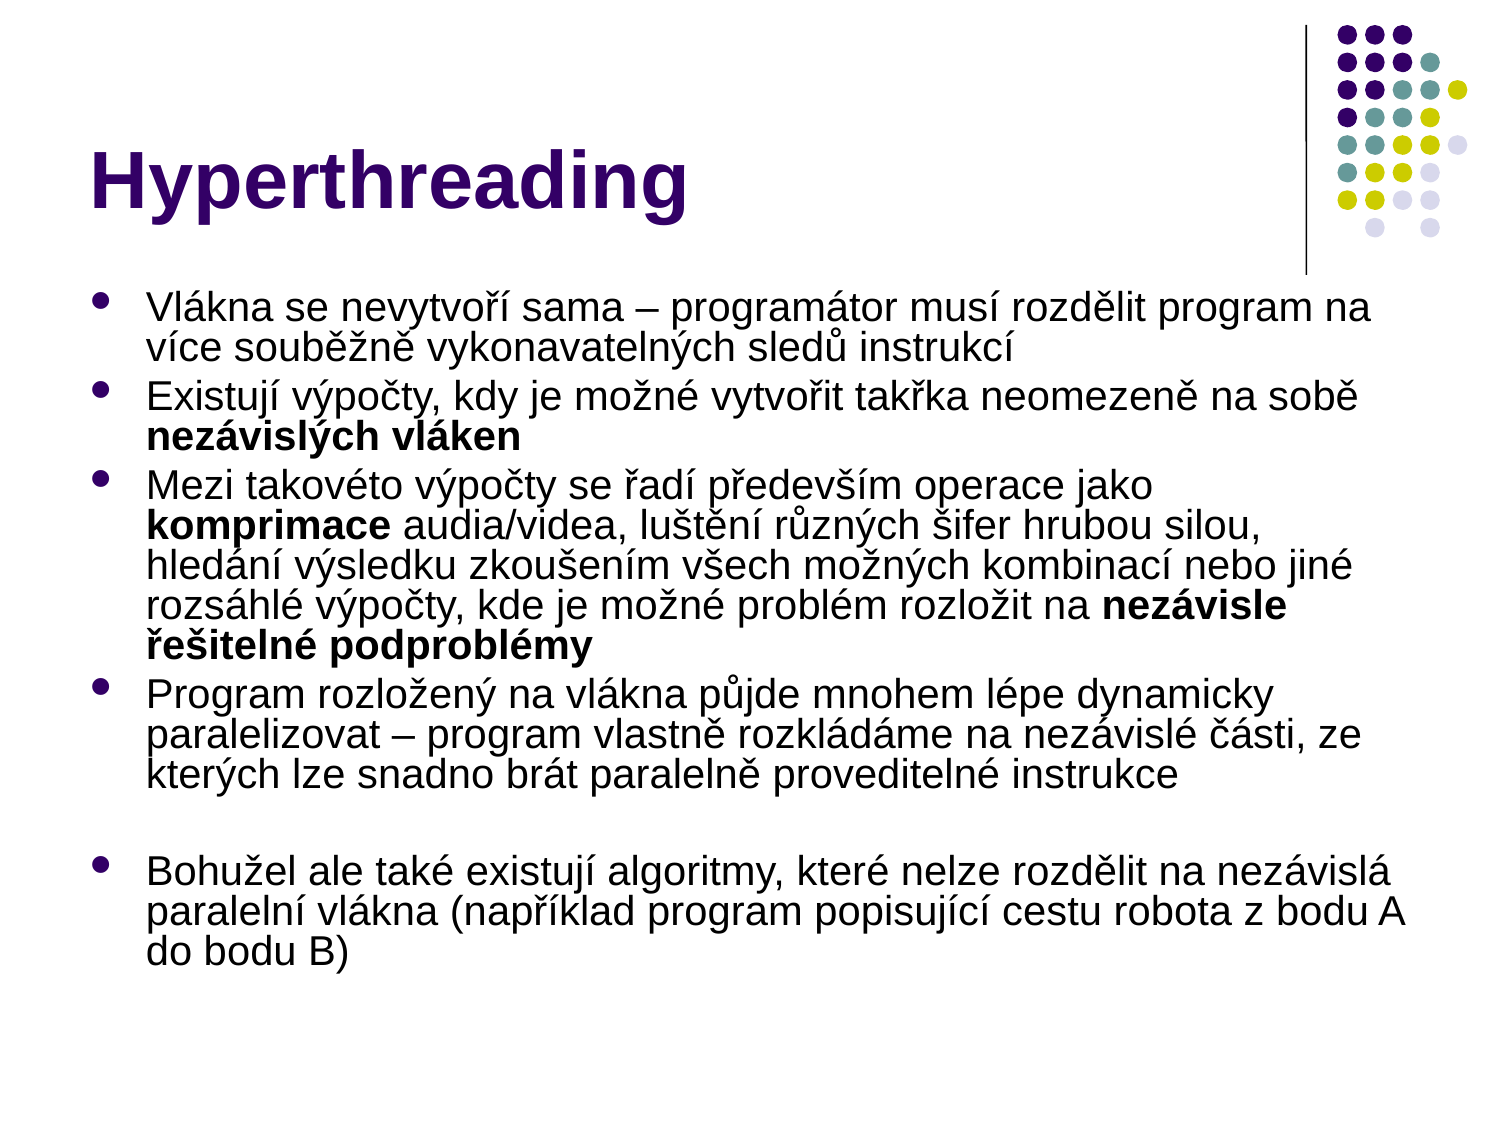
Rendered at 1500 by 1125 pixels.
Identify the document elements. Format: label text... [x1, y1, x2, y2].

list Vlákna se nevytvoří sama – programátor musí rozdělit program na více souběžně vykonavatelných sledů instrukcí Existují výpočty, kdy je možné vytvořit takřka neomezeně na sobě nezávislých vláken Mezi takovéto výpočty se řadí především operace jako komprimace audia/videa, luštění různých šifer hrubou silou, hledání výsledku zkoušením všech možných kombinací nebo jiné rozsáhlé výpočty, kde je možné problém rozložit na nezávisle řešitelné podproblémy Program rozložený na vlákna půjde mnohem lépe dynamicky paralelizovat – program vlastně rozkládáme na nezávislé části, ze kterých lze snadno brát paralelně proveditelné instrukce Bohužel ale také existují algoritmy, které nelze rozdělit na nezávislá paralelní vlákna (například program popisující cestu robota z bodu A do bodu B) [75, 282, 1426, 1059]
title Hyperthreading [75, 20, 1313, 233]
